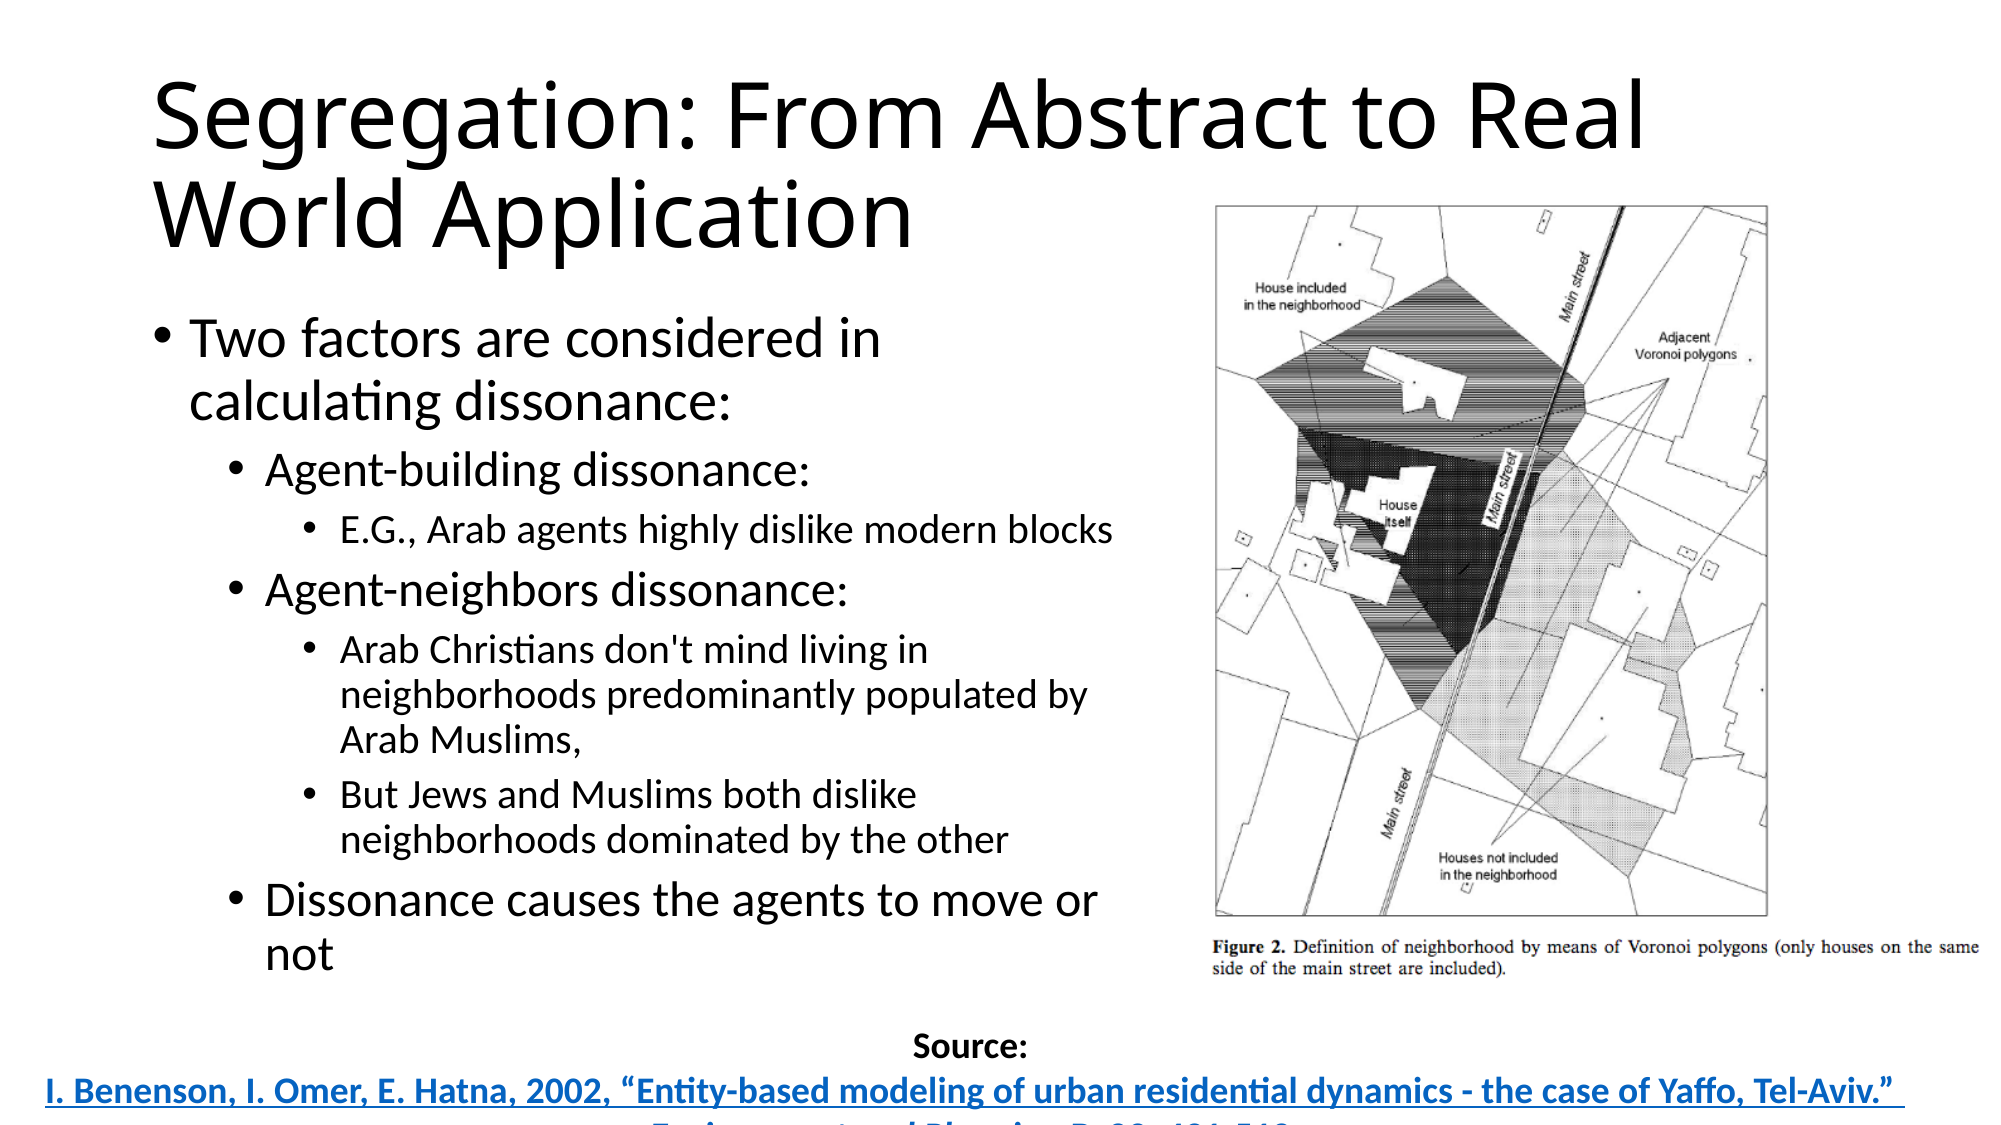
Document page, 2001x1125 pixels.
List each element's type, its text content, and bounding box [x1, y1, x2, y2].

title Segregation: From Abstract to Real World Application [137, 59, 1863, 278]
list Two factors are considered in calculating dissonance: Agent-building dissonance: E.G., Arab agents highly dislike modern blocks Agent-neighbors dissonance: Arab Christians don't mind living in neighborhoods predominantly populated by Arab Muslims, But Jews and Muslims both dislike neighborhoods dominated by the other Dissonance causes the agents to move or not [137, 299, 1156, 1013]
picture [1204, 193, 2000, 987]
text_box Source: I. Benenson, I. Omer, E. Hatna, 2002, “Entity-based modeling of urban residential dynamics - the case of Yaffo, Tel-Aviv.” Environment and Planning B, 29: 491-512. [27, 1013, 1923, 1125]
